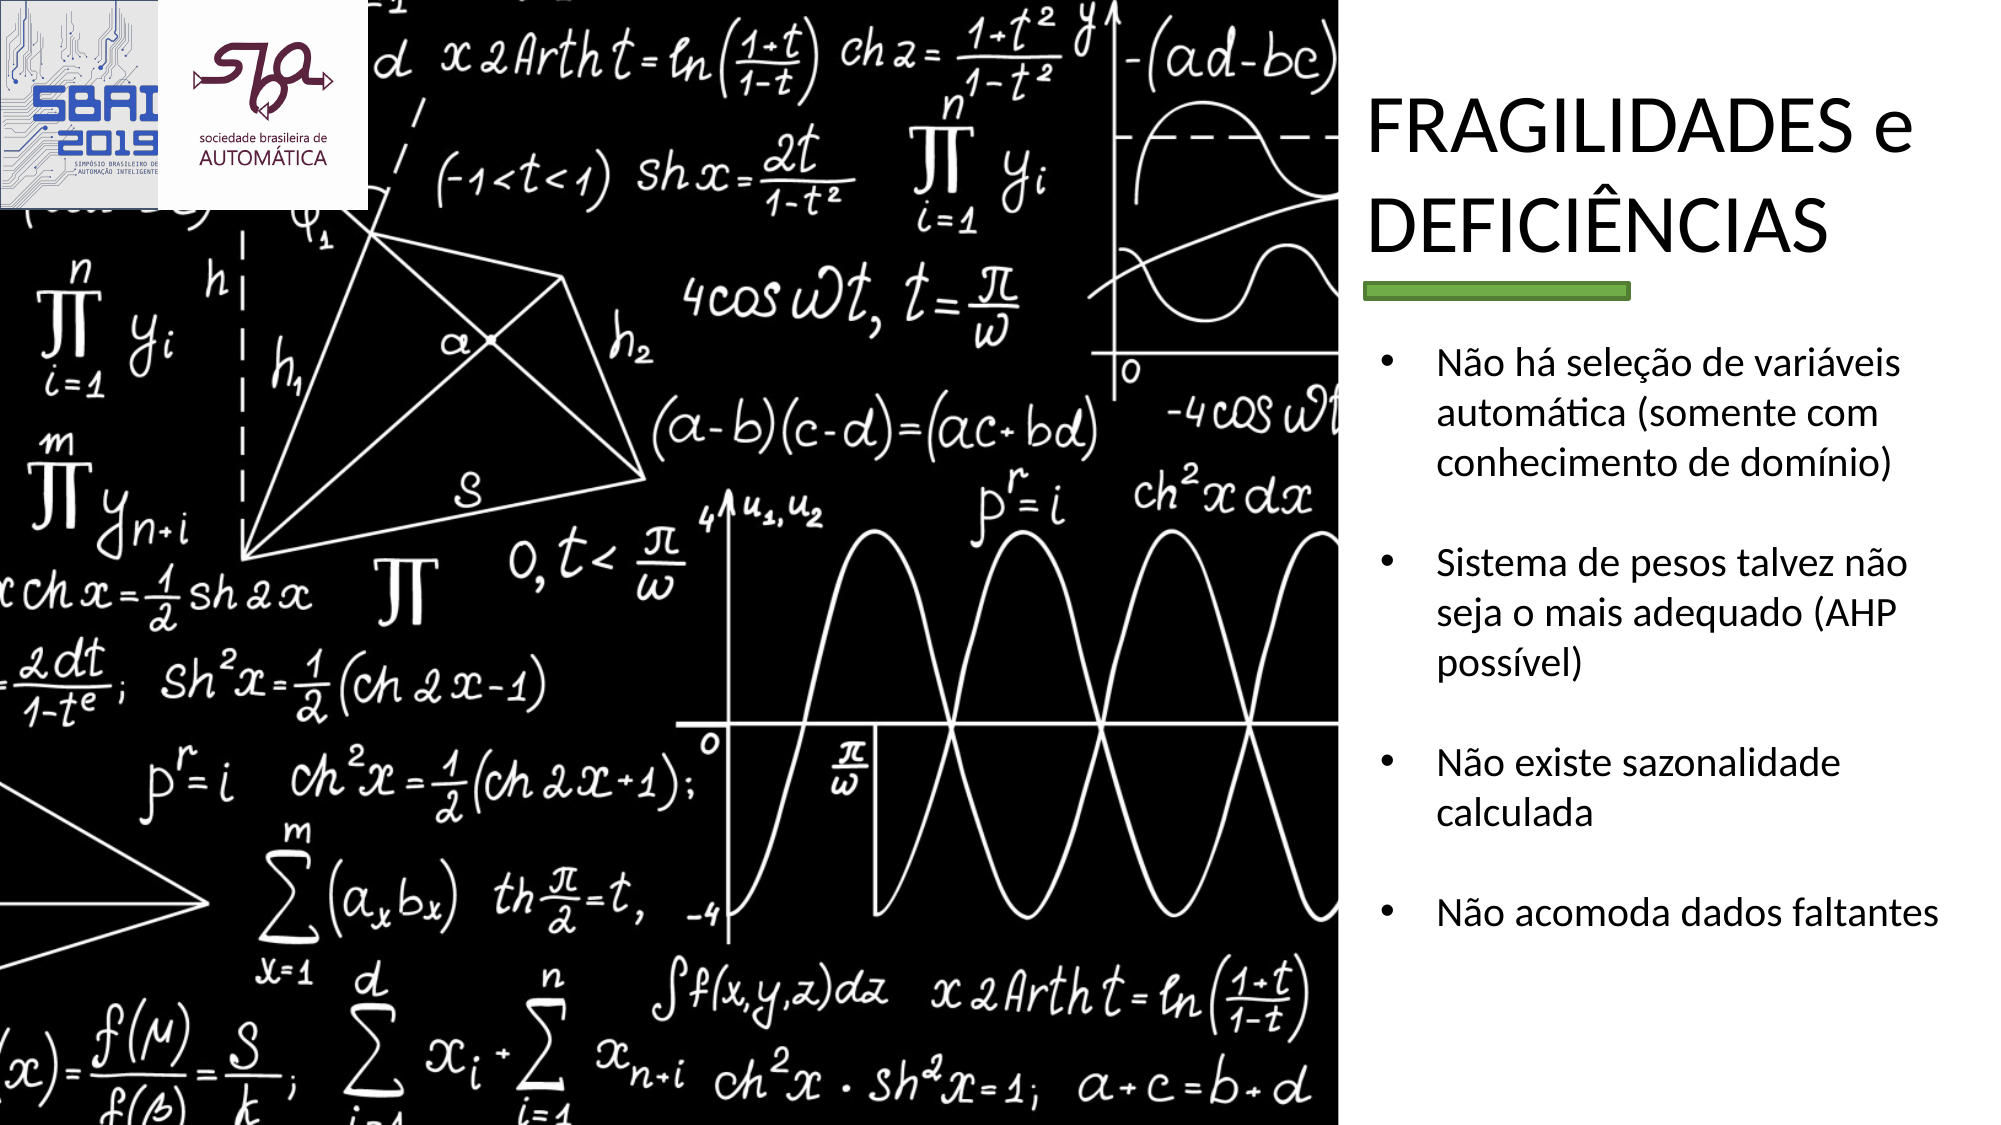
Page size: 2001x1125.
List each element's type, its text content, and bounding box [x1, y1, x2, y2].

text_box FRAGILIDADES e DEFICIÊNCIAS [1352, 61, 1953, 277]
text_box Não há seleção de variáveis automática (somente com conhecimento de domínio) Sistema de pesos talvez não seja o mais adequado (AHP possível) Não existe sazonalidade calculada Não acomoda dados faltantes [1365, 327, 1988, 1093]
picture [0, 0, 1339, 1125]
text_box [1365, 282, 1629, 299]
